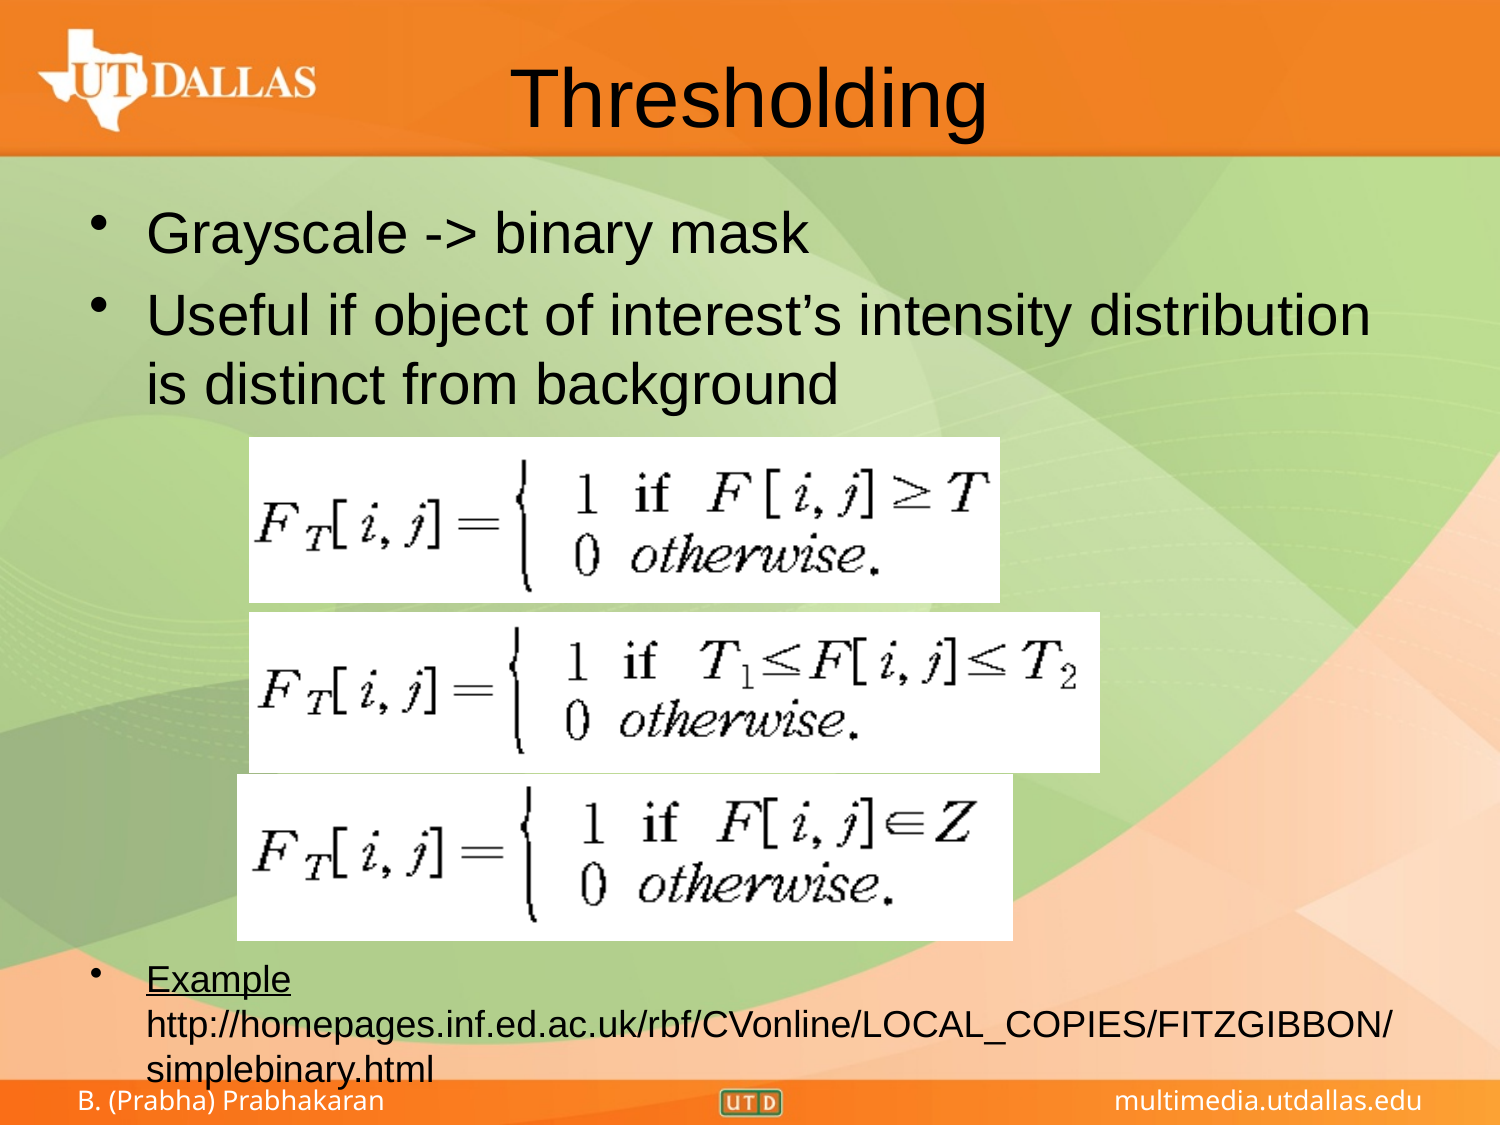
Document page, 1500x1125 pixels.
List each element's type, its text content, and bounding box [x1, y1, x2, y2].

picture [0, 0, 1500, 1125]
text_box [246, 439, 1002, 612]
picture [249, 612, 1101, 773]
picture [249, 437, 1001, 603]
title Thresholding [74, 0, 1426, 188]
list Grayscale -> binary mask Useful if object of interest’s intensity distribution is distinct from background Example http://homepages.inf.ed.ac.uk/rbf/CVonline/LOCAL_COPIES/FITZGIBBON/simplebinary.html [75, 187, 1425, 930]
